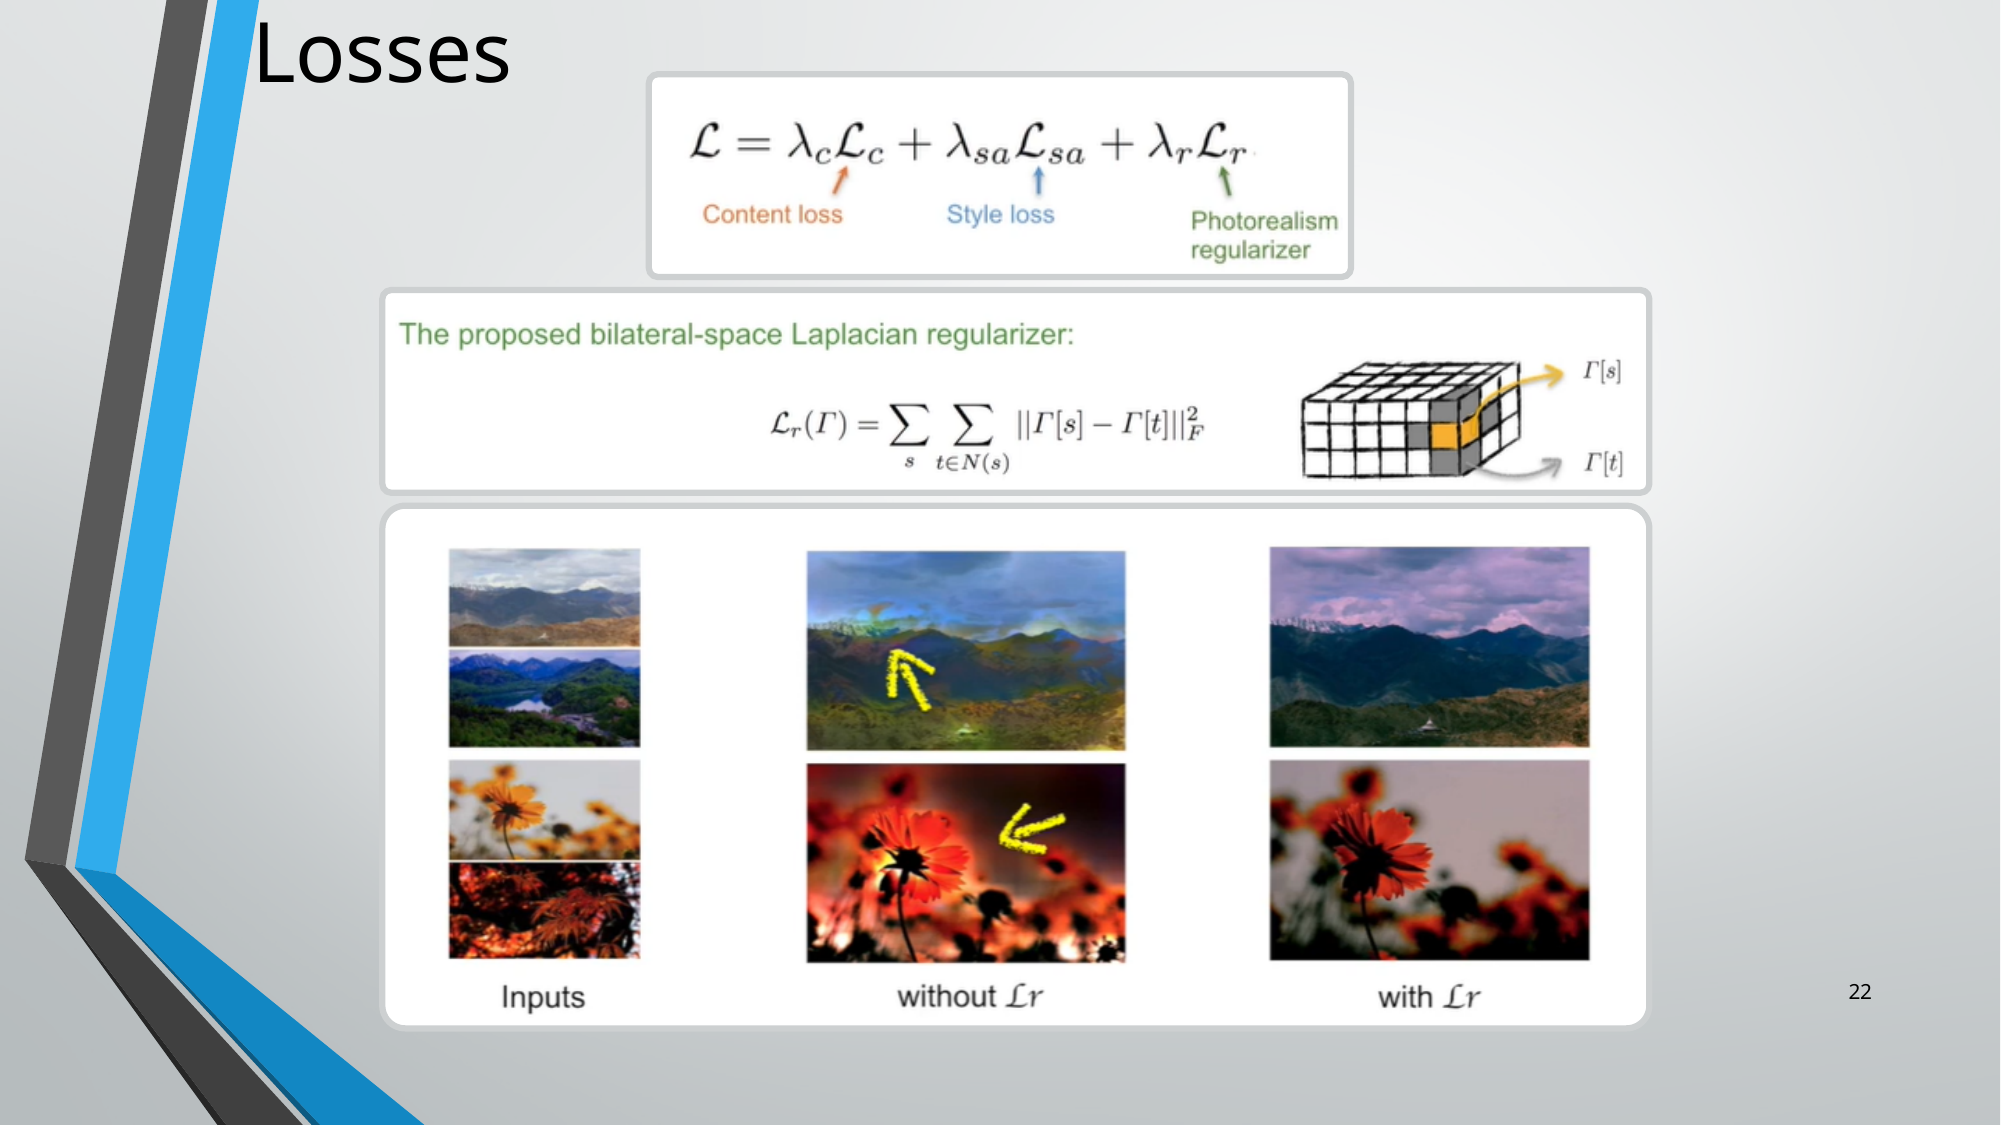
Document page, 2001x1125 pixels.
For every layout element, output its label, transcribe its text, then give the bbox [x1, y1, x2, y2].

picture [382, 289, 1650, 493]
picture [648, 73, 1352, 278]
slide_number 22 [1796, 962, 1887, 1023]
picture [382, 505, 1650, 1029]
title Losses [237, 2, 1881, 97]
